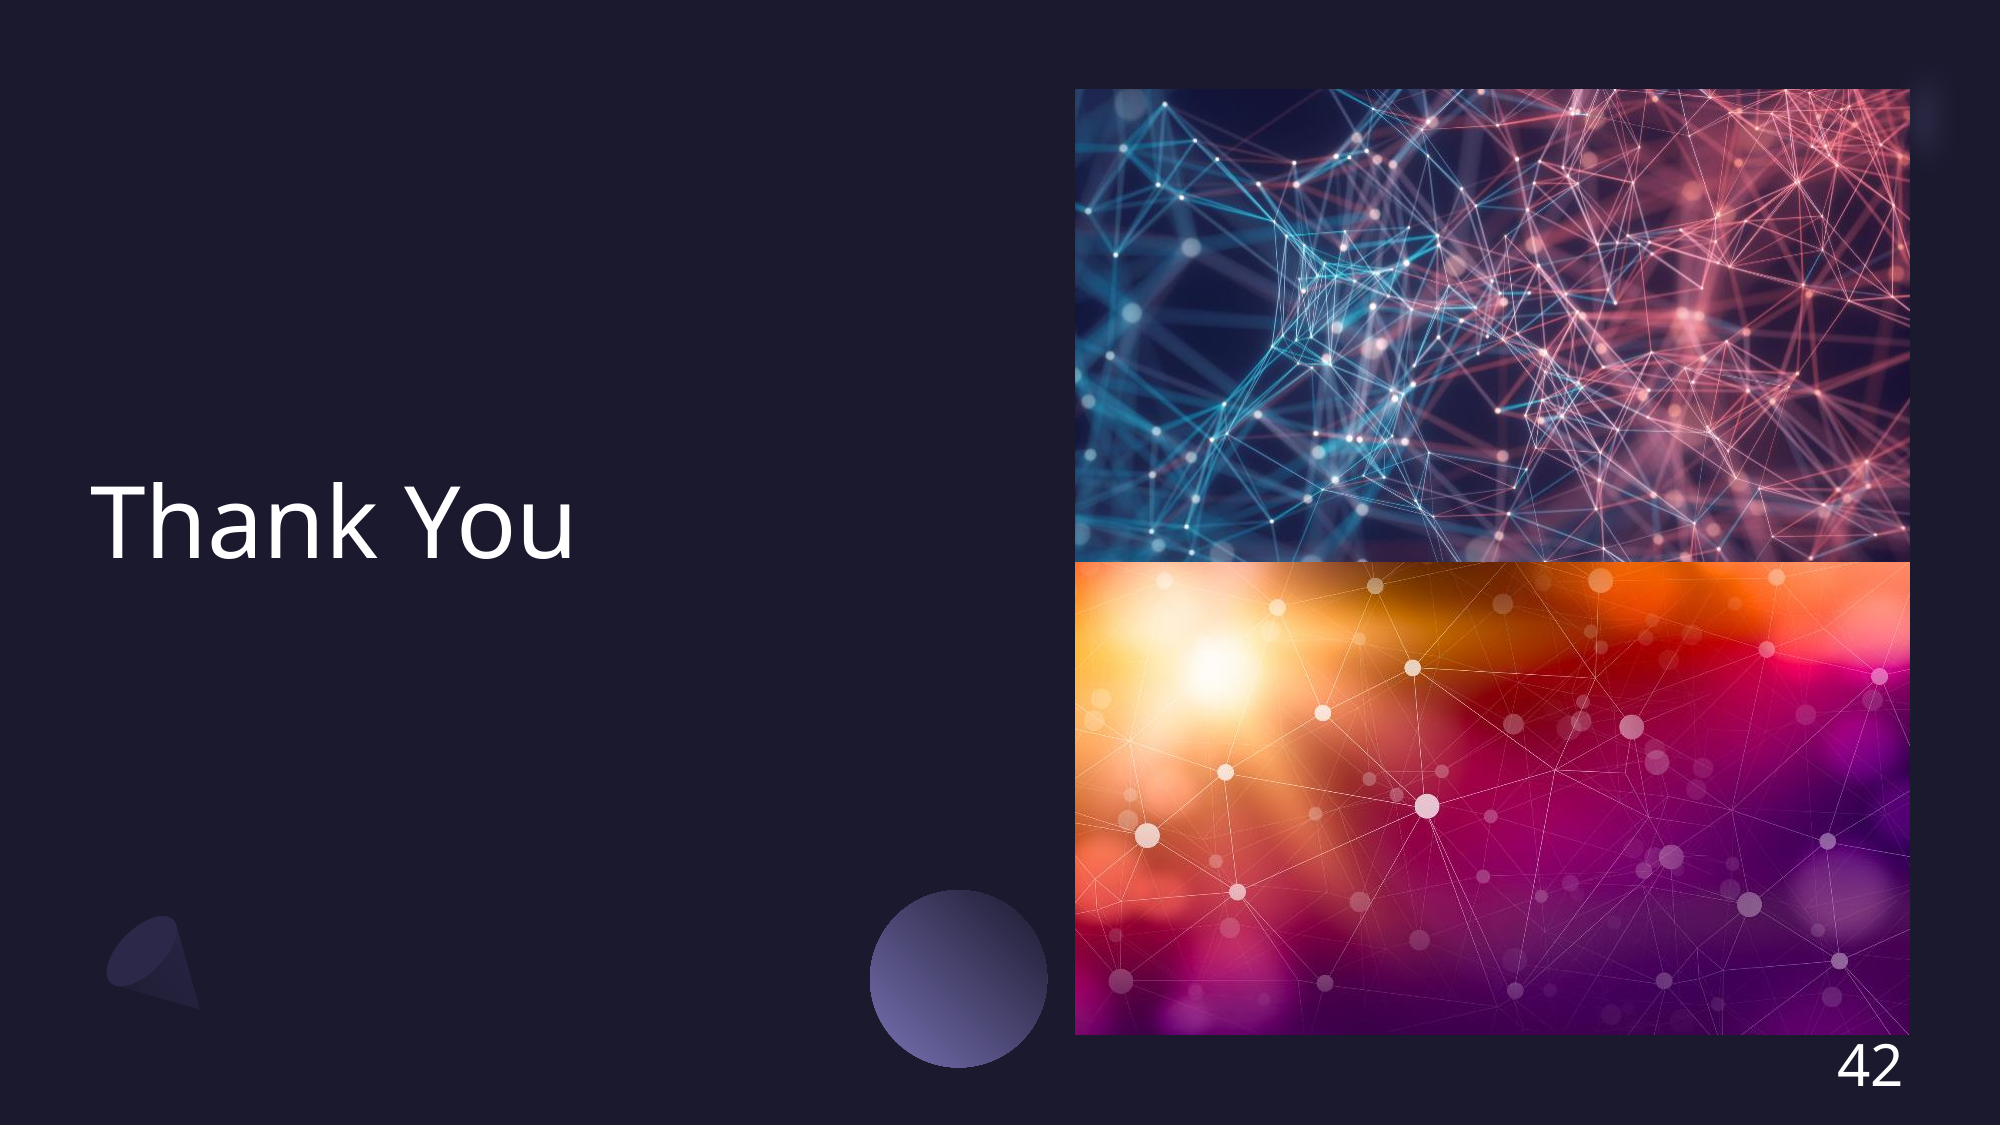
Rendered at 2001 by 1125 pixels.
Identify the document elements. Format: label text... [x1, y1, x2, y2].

picture [1075, 89, 1910, 1035]
title Thank You [90, 90, 983, 580]
text_box 42 [1807, 1038, 1920, 1098]
